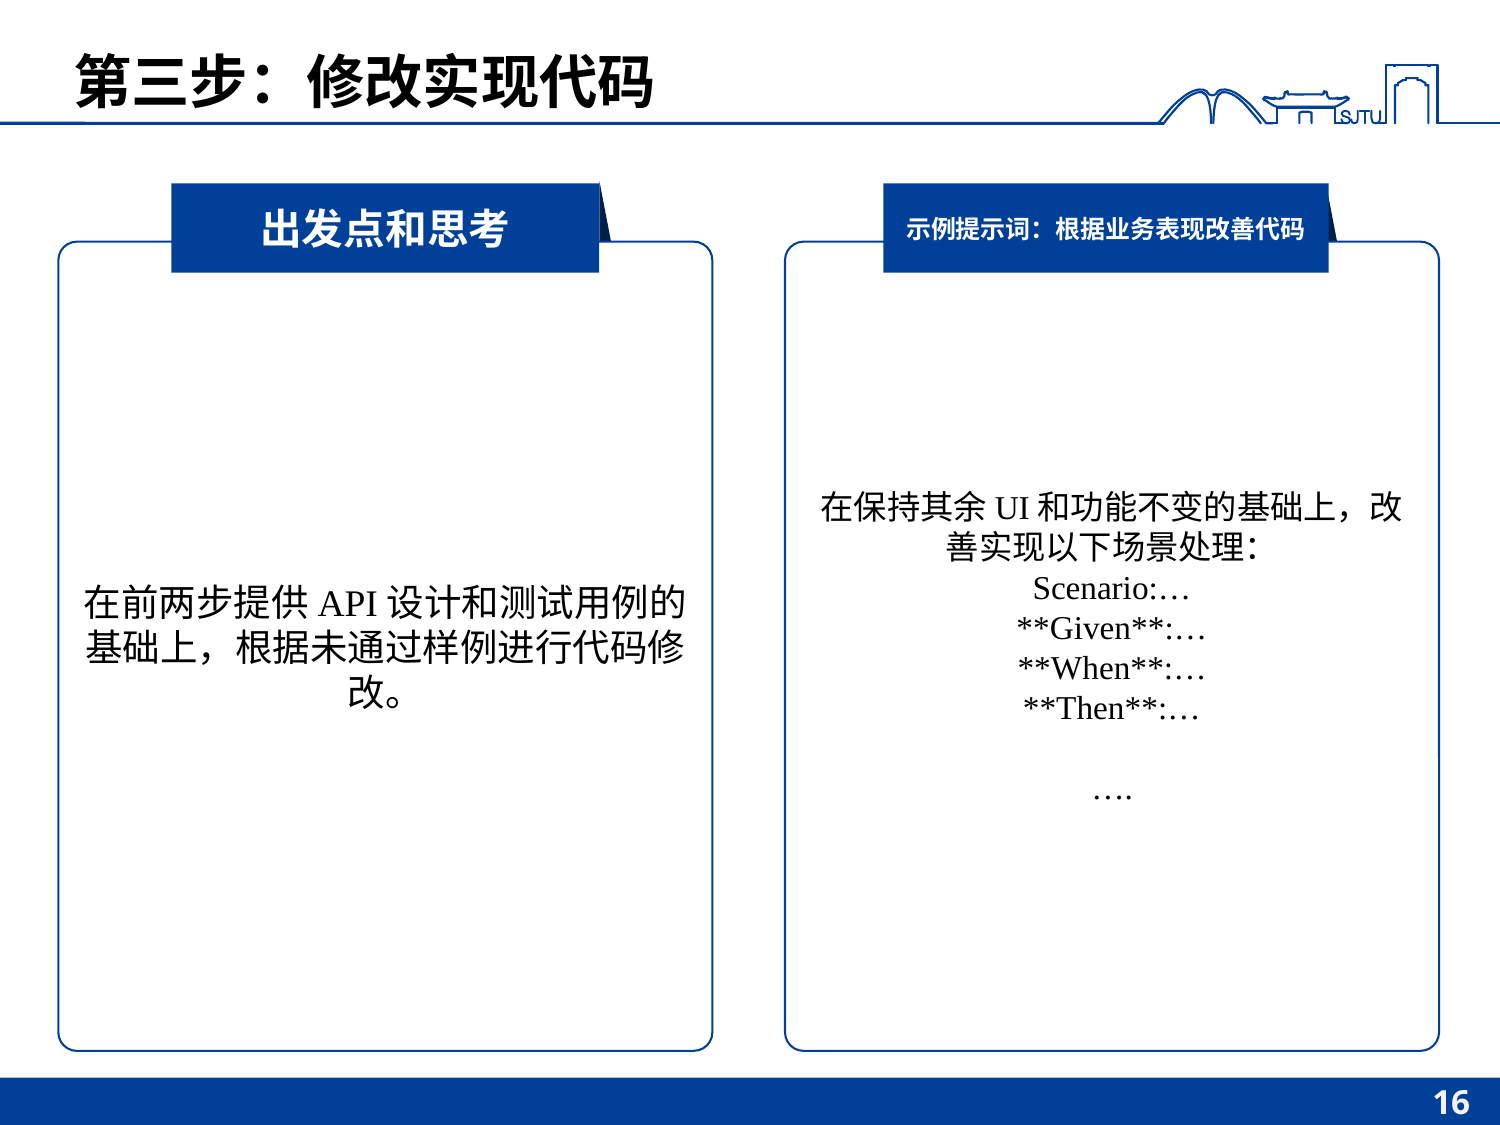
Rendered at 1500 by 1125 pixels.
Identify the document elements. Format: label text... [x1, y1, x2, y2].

text_box [808, 61, 1309, 123]
text_box 示例提示词：根据业务表现改善代码 [882, 182, 1330, 274]
text_box 出发点和思考 [170, 182, 600, 274]
text_box [1330, 204, 1337, 240]
text_box [600, 184, 611, 240]
text_box 在前两步提供API设计和测试用例的基础上，根据未通过样例进行代码修改。 [57, 240, 714, 1052]
text_box 在保持其余UI和功能不变的基础上，改善实现以下场景处理： Scenario:… **Given**:… **When**:… **Then**:… …. [783, 240, 1441, 1052]
title 第三步：修改实现代码 [58, 29, 1439, 124]
